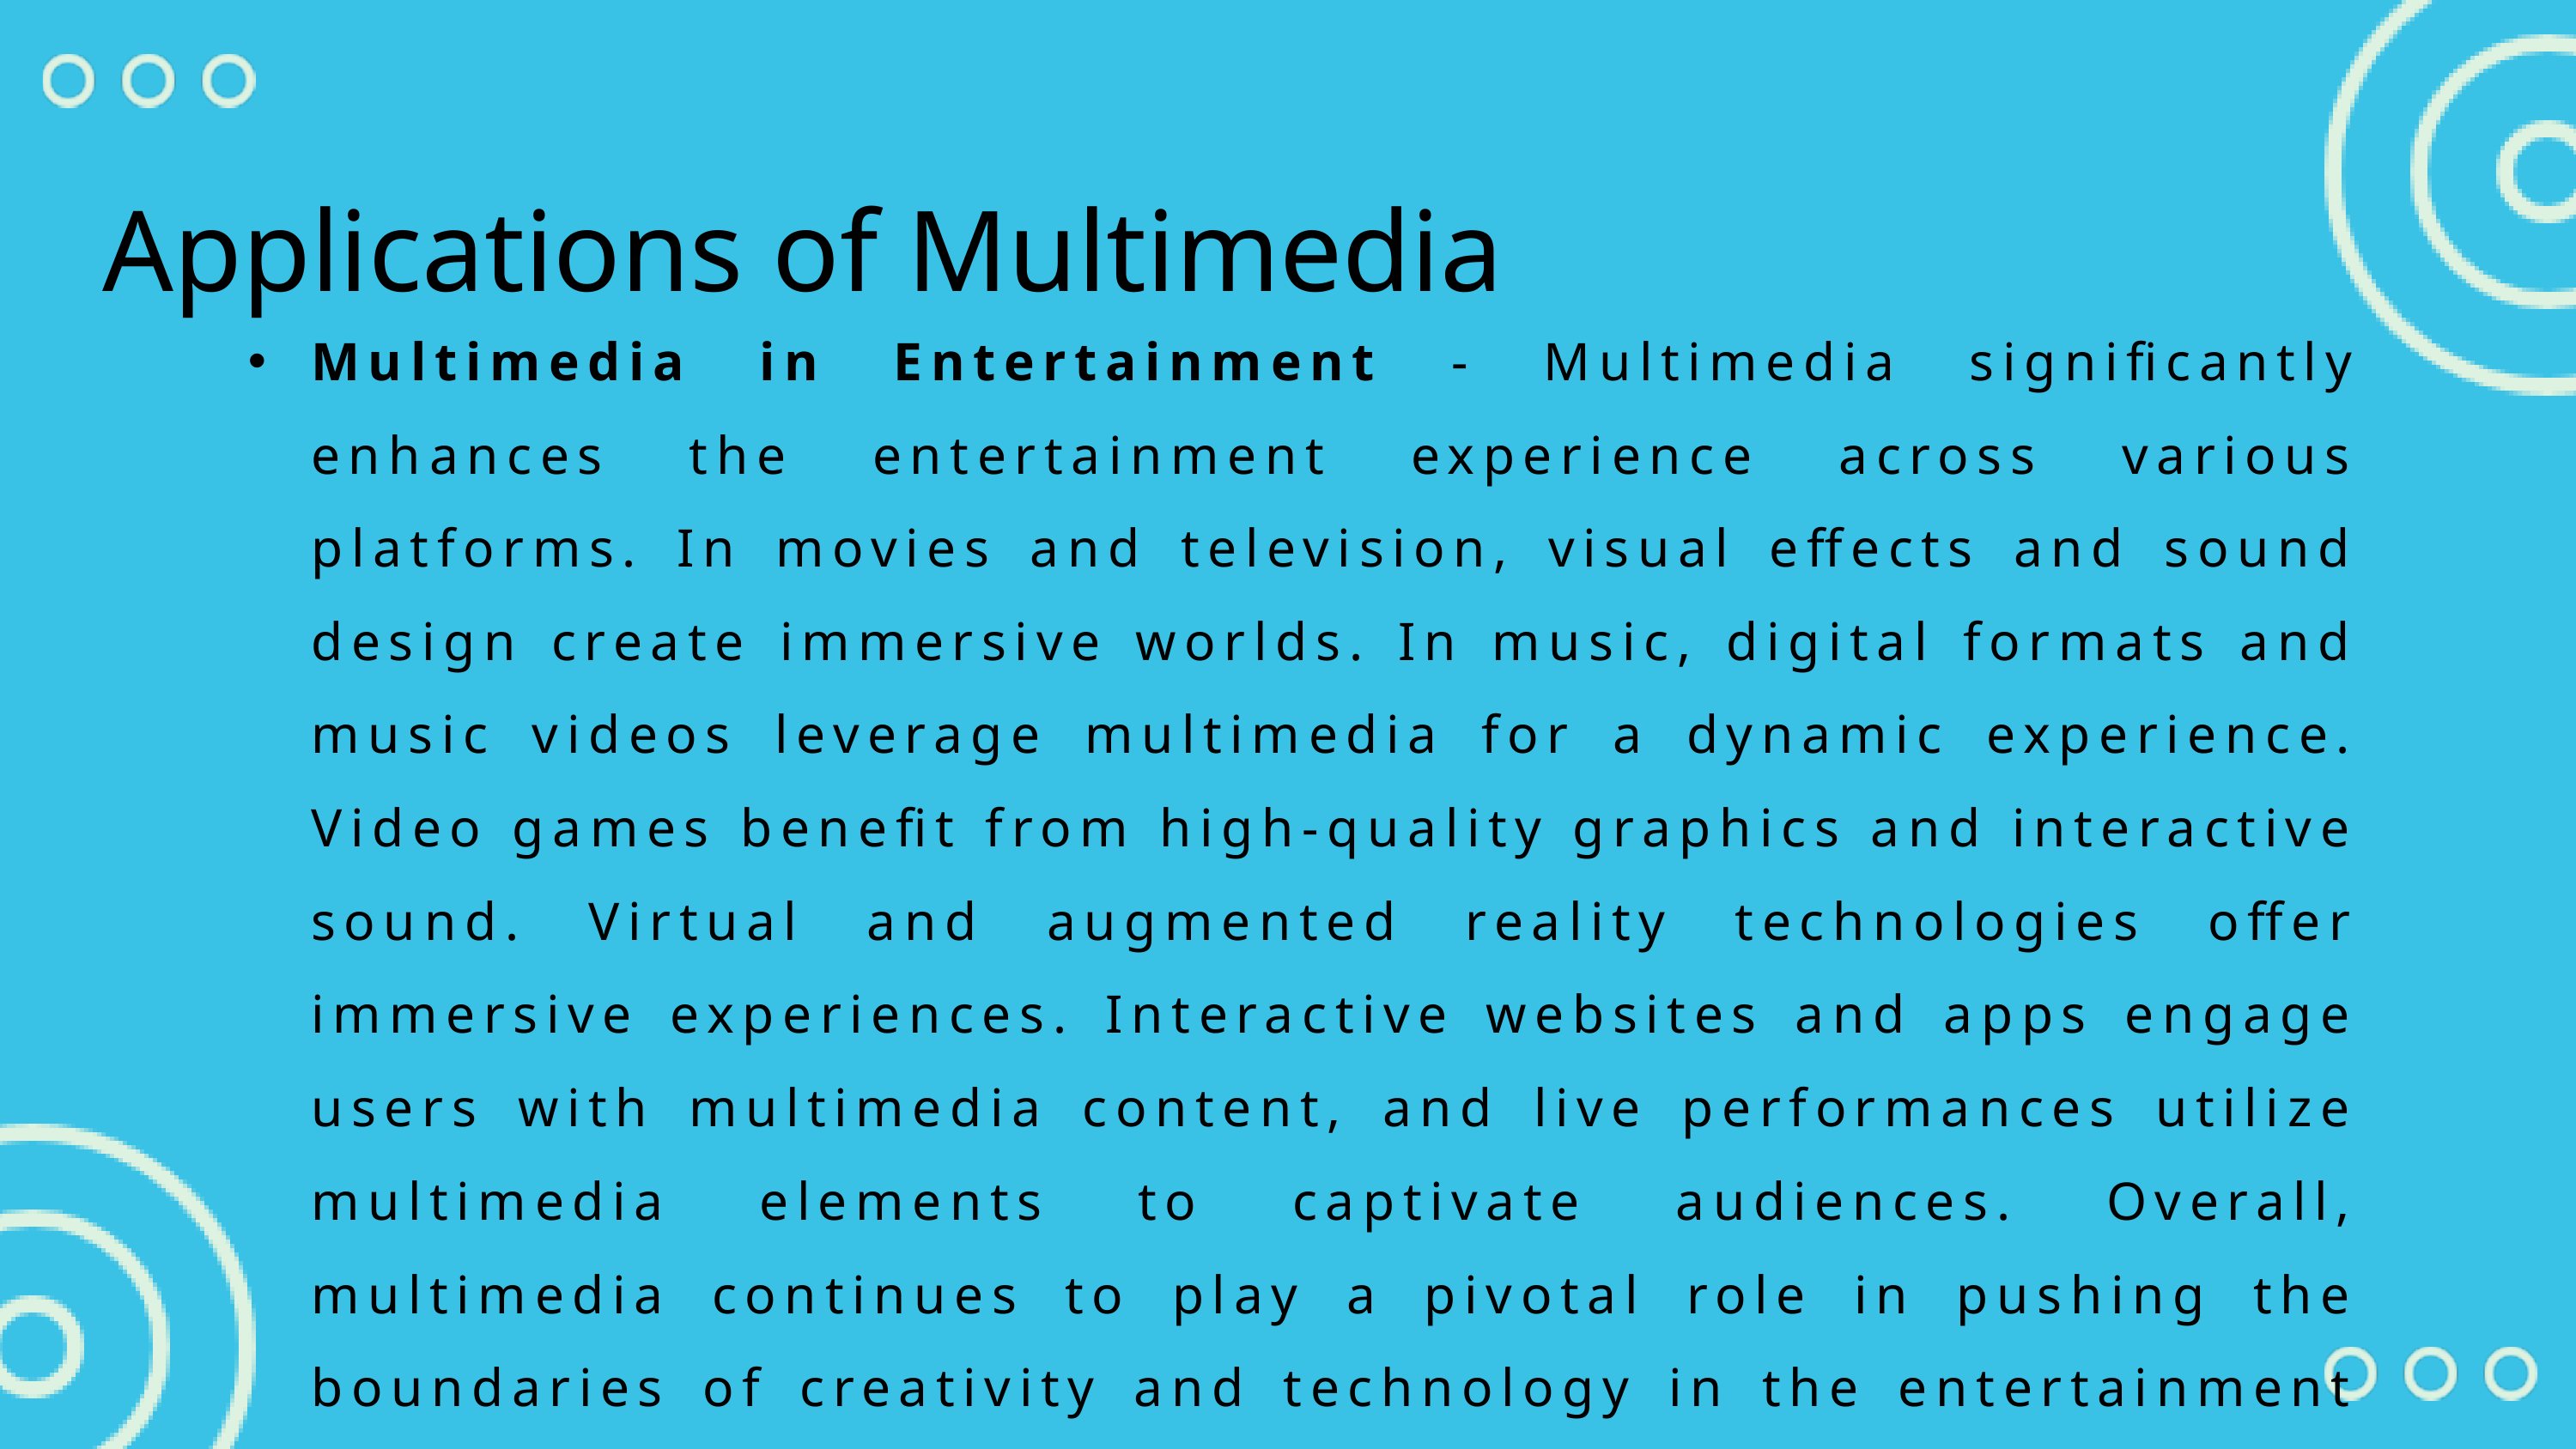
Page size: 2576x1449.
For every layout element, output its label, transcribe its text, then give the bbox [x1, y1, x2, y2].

text_box [2361, 1347, 2538, 1401]
text_box Applications of Multimedia [102, 157, 2022, 314]
text_box [2324, 0, 2576, 396]
text_box Multimedia in Entertainment - Multimedia significantly enhances the entertainment experience across various platforms. In movies and television, visual effects and sound design create immersive worlds. In music, digital formats and music videos leverage multimedia for a dynamic experience. Video games benefit from high-quality graphics and interactive sound. Virtual and augmented reality technologies offer immersive experiences. Interactive websites and apps engage users with multimedia content, and live performances utilize multimedia elements to captivate audiences. Overall, multimedia continues to play a pivotal role in pushing the boundaries of creativity and technology in the entertainment industry. [184, 297, 2361, 1449]
text_box [42, 54, 256, 108]
text_box [0, 1124, 184, 1449]
